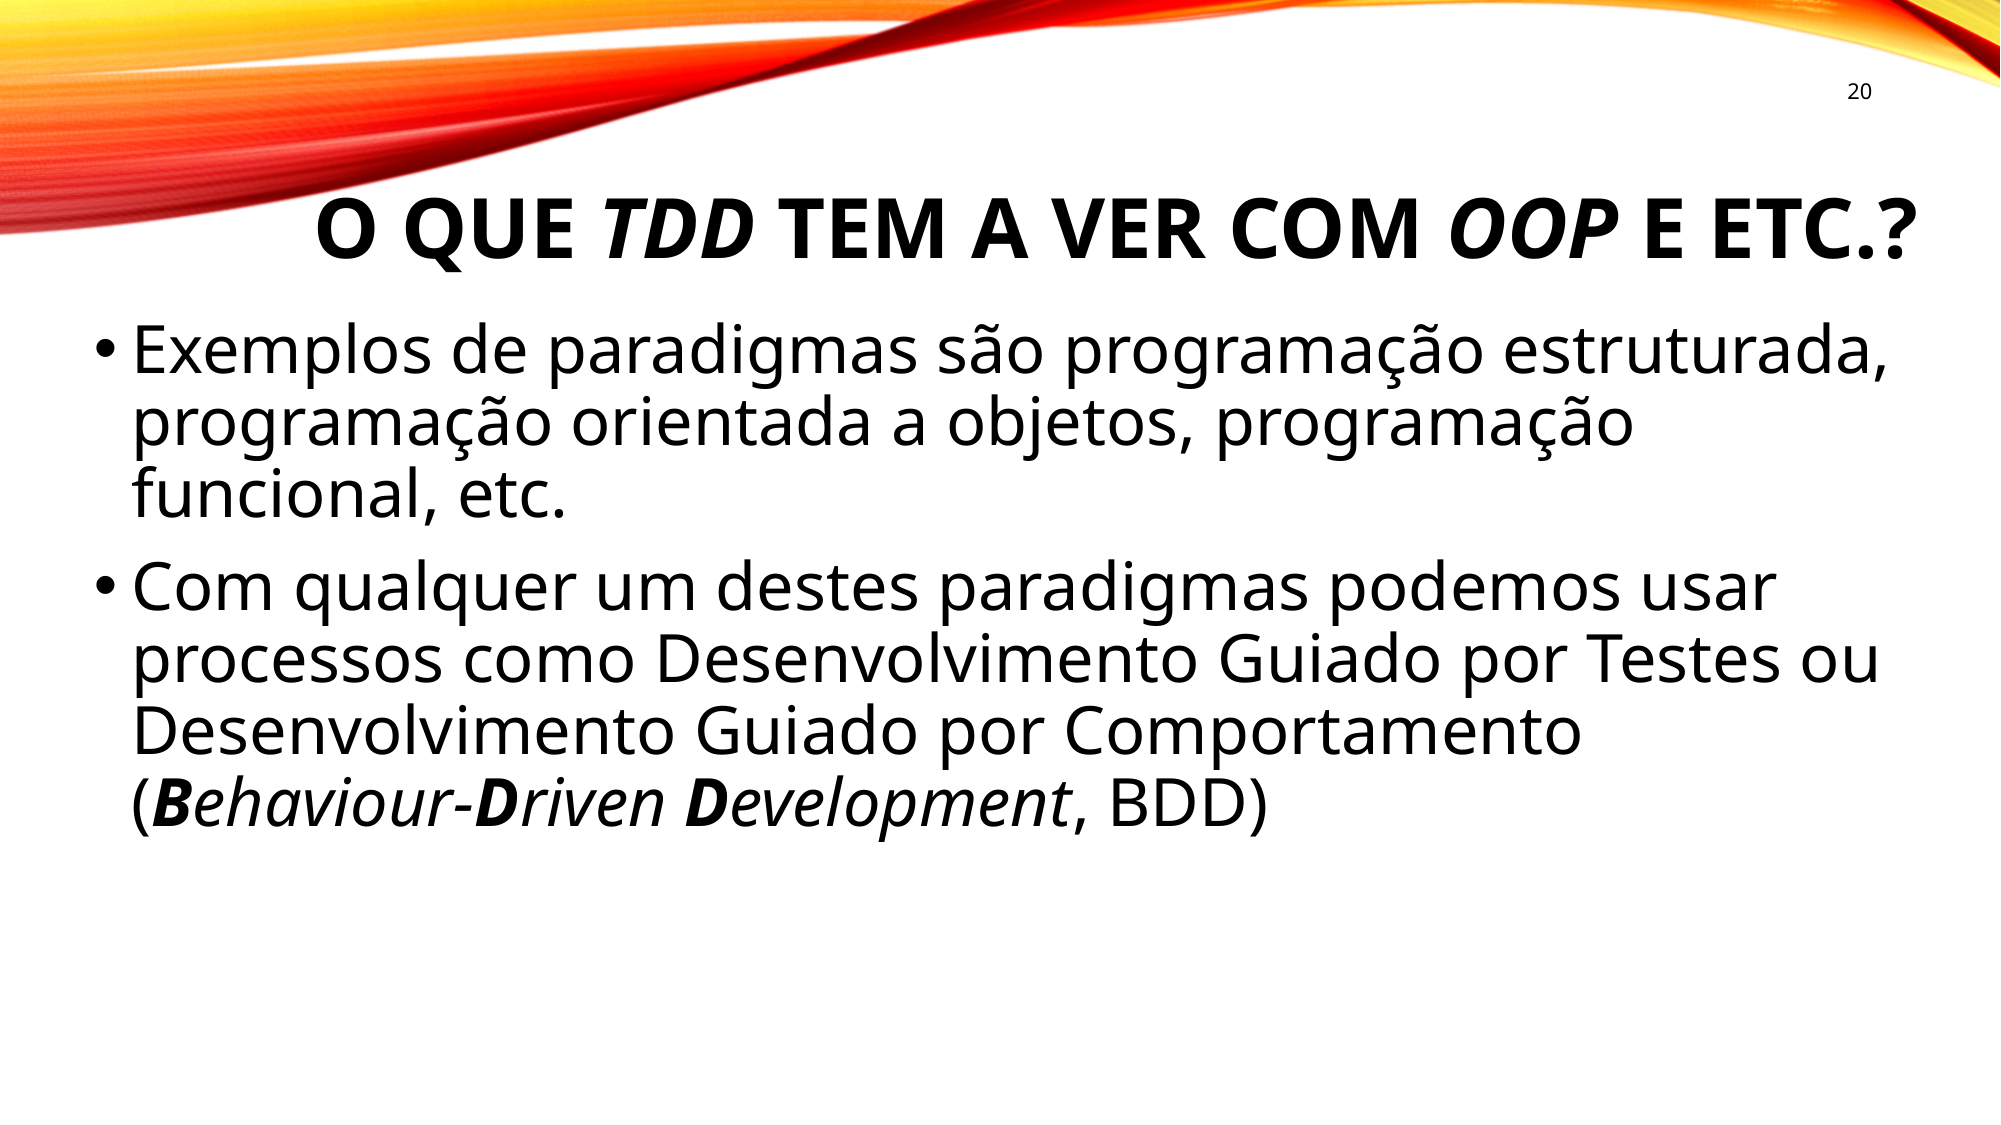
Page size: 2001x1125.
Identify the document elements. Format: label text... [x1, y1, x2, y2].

slide_number 20 [1437, 62, 1888, 123]
title o que tdd tem a ver com OOP e etc.? [271, 107, 1960, 355]
list Exemplos de paradigmas são programação estruturada, programação orientada a objetos, programação funcional, etc. Com qualquer um destes paradigmas podemos usar processos como Desenvolvimento Guiado por Testes ou Desenvolvimento Guiado por Comportamento (Behaviour-Driven Development, BDD) [78, 308, 1941, 928]
picture [0, 0, 2000, 237]
